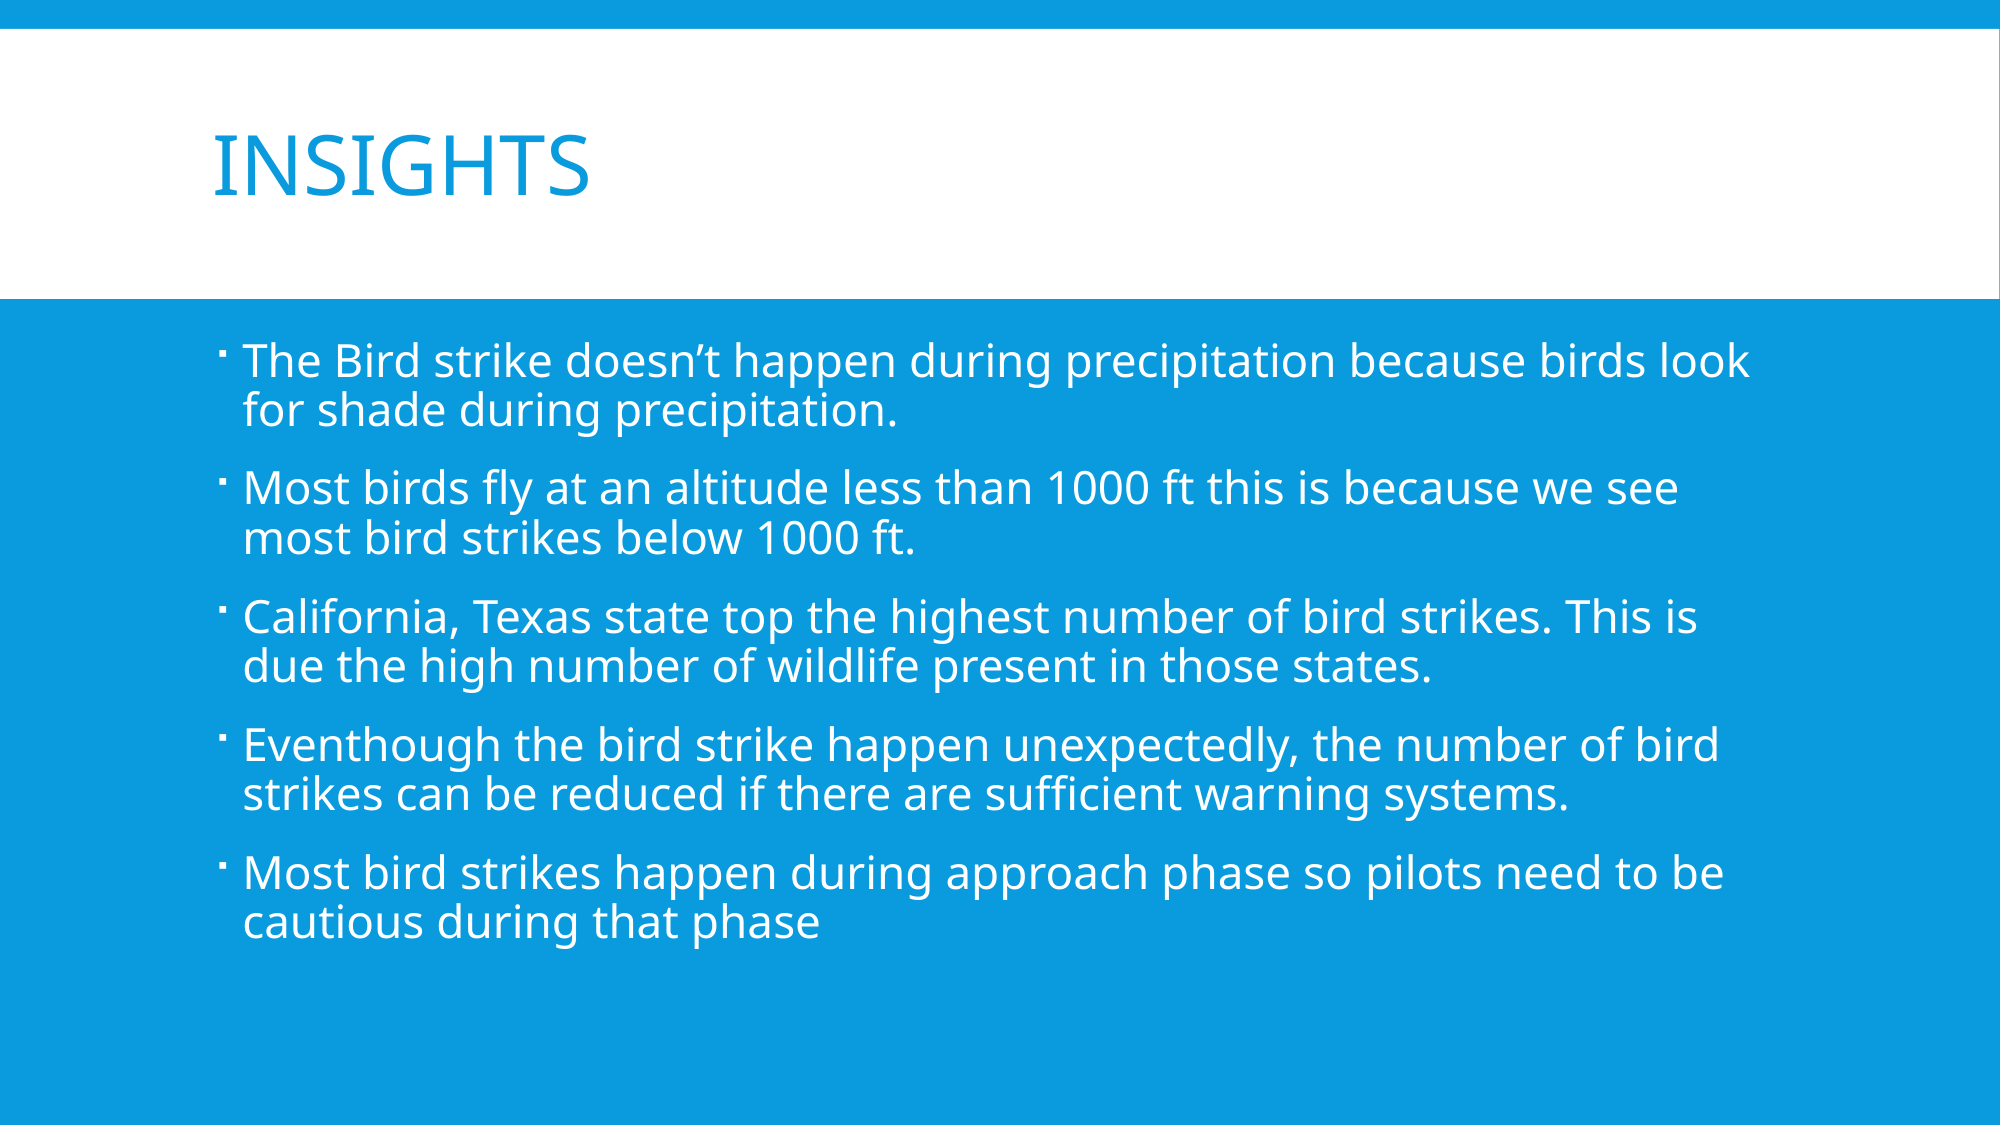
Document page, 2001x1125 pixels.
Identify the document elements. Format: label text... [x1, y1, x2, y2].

title insights [197, 46, 1803, 295]
list The Bird strike doesn’t happen during precipitation because birds look for shade during precipitation. Most birds fly at an altitude less than 1000 ft this is because we see most bird strikes below 1000 ft. California, Texas state top the highest number of bird strikes. This is due the high number of wildlife present in those states. Eventhough the bird strike happen unexpectedly, the number of bird strikes can be reduced if there are sufficient warning systems. Most bird strikes happen during approach phase so pilots need to be cautious during that phase [197, 329, 1803, 1020]
